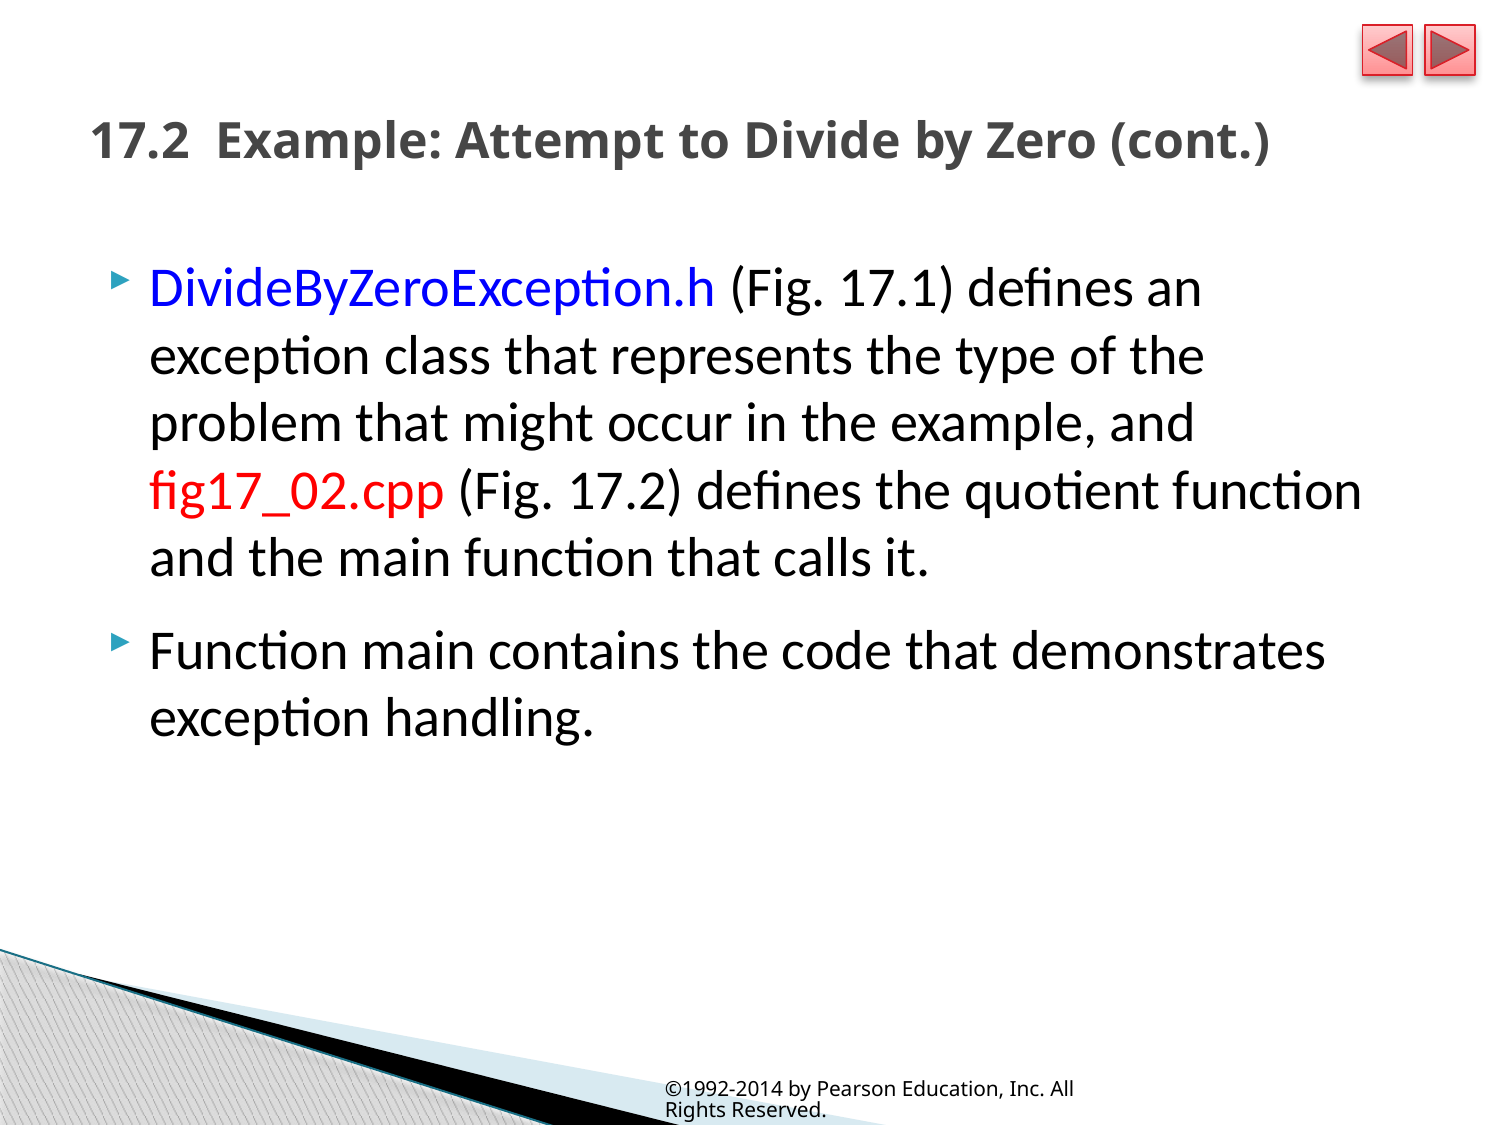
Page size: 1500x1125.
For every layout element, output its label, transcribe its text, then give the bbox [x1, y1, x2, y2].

title 17.2 Example: Attempt to Divide by Zero (cont.) [75, 45, 1425, 233]
footer ©1992-2014 by Pearson Education, Inc. All Rights Reserved. [650, 1051, 1105, 1112]
list DivideByZeroException.h (Fig. 17.1) defines an exception class that represents the type of the problem that might occur in the example, and fig17_02.cpp (Fig. 17.2) defines the quotient function and the main function that calls it. Function main contains the code that demonstrates exception handling. [75, 242, 1425, 986]
